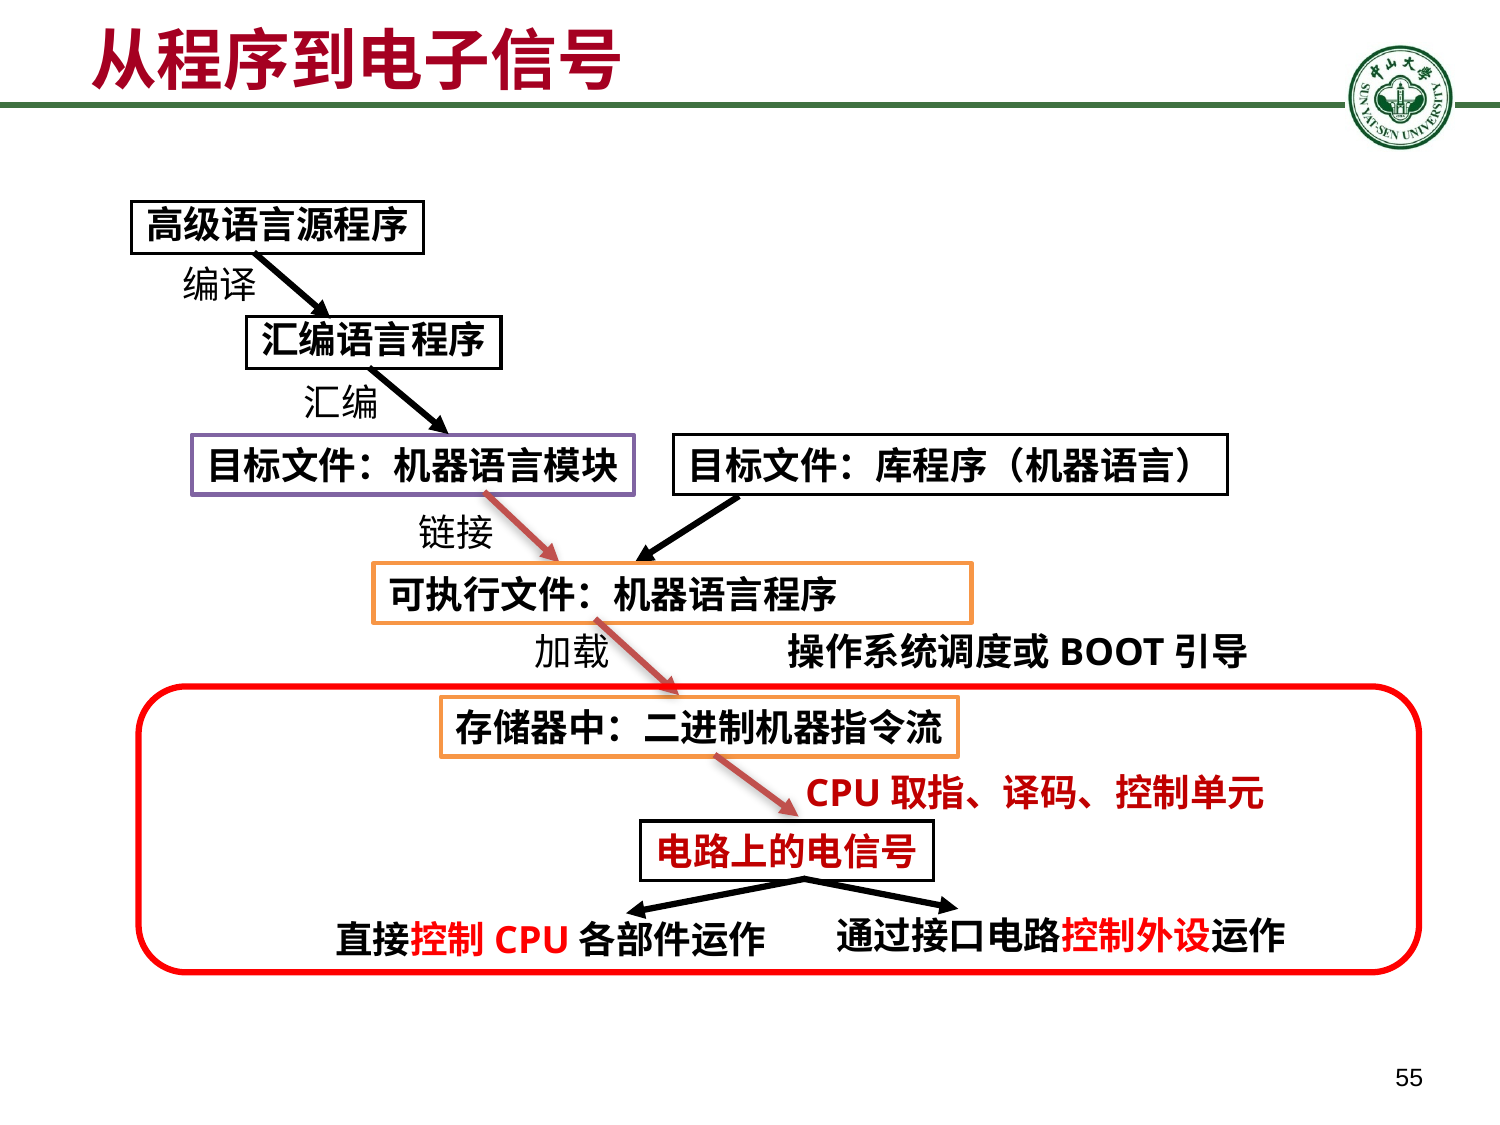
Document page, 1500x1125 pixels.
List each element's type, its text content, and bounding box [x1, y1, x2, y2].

picture [1345, 42, 1455, 152]
text_box [635, 495, 740, 561]
text_box [509, 514, 559, 561]
text_box 目标文件：库程序（机器语言） [673, 434, 1228, 495]
text_box [136, 684, 1422, 975]
text_box [253, 252, 331, 319]
text_box 汇编 [288, 371, 394, 432]
text_box 链接 [403, 501, 509, 562]
text_box 高级语言源程序 [131, 201, 424, 254]
text_box [368, 367, 449, 435]
text_box 汇编语言程序 [246, 316, 501, 369]
text_box 操作系统调度或BOOT引导 [772, 620, 1264, 681]
text_box 编译 [167, 253, 273, 314]
text_box 可执行文件：机器语言程序 [371, 561, 974, 625]
text_box 加载 [520, 620, 625, 680]
text_box 目标文件：机器语言模块 [190, 433, 636, 497]
title 从程序到电子信号 [75, 10, 930, 90]
